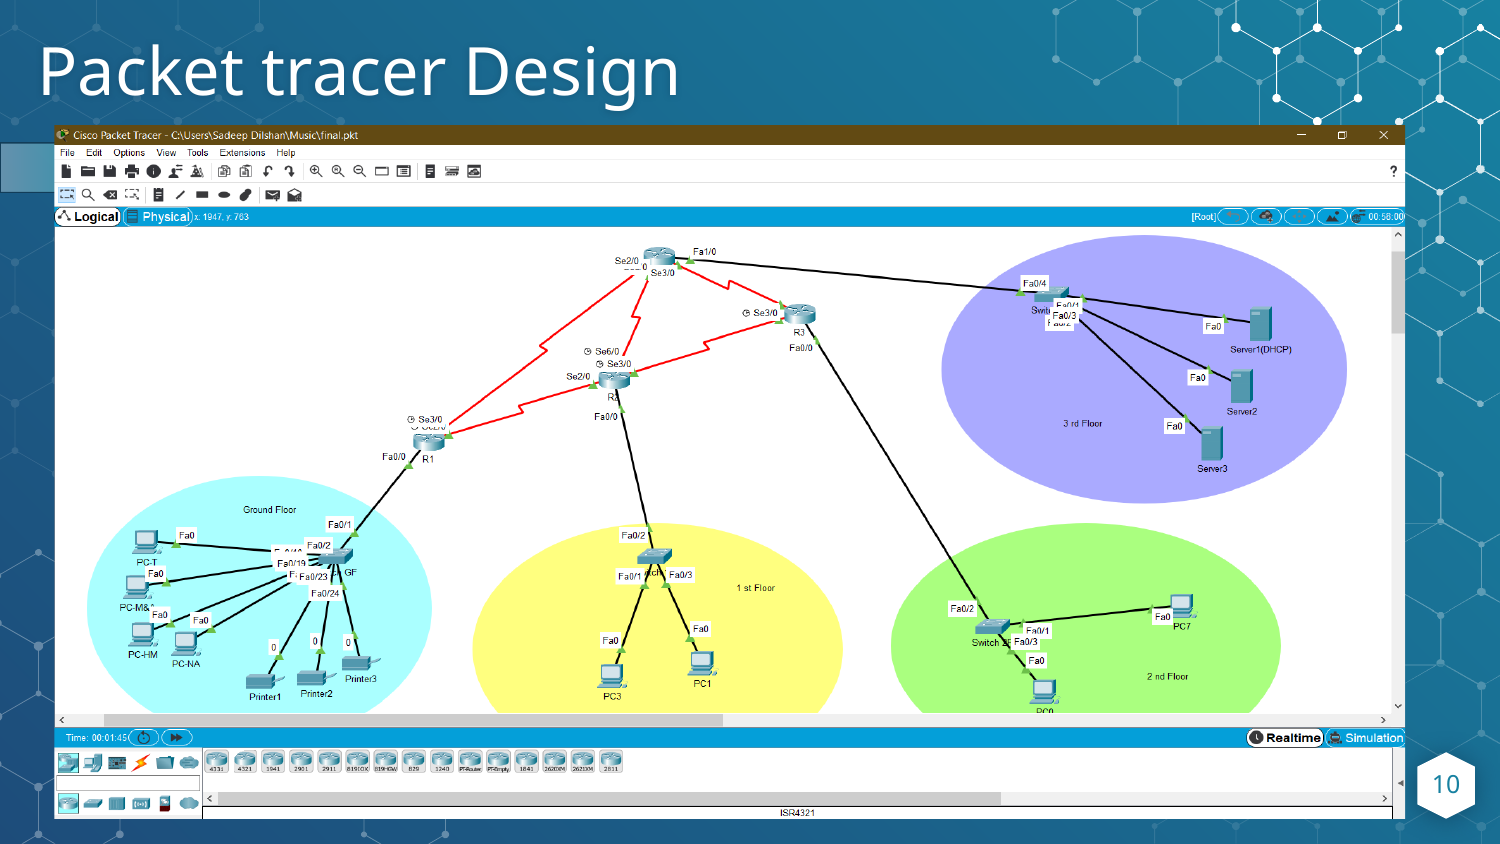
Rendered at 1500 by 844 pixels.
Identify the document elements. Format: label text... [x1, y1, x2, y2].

picture [1351, 215, 1359, 223]
picture [1260, 211, 1272, 221]
picture [1330, 732, 1341, 742]
slide_number 10 [1417, 752, 1475, 819]
picture [54, 125, 1406, 819]
title Packet tracer Design [37, 45, 1142, 103]
